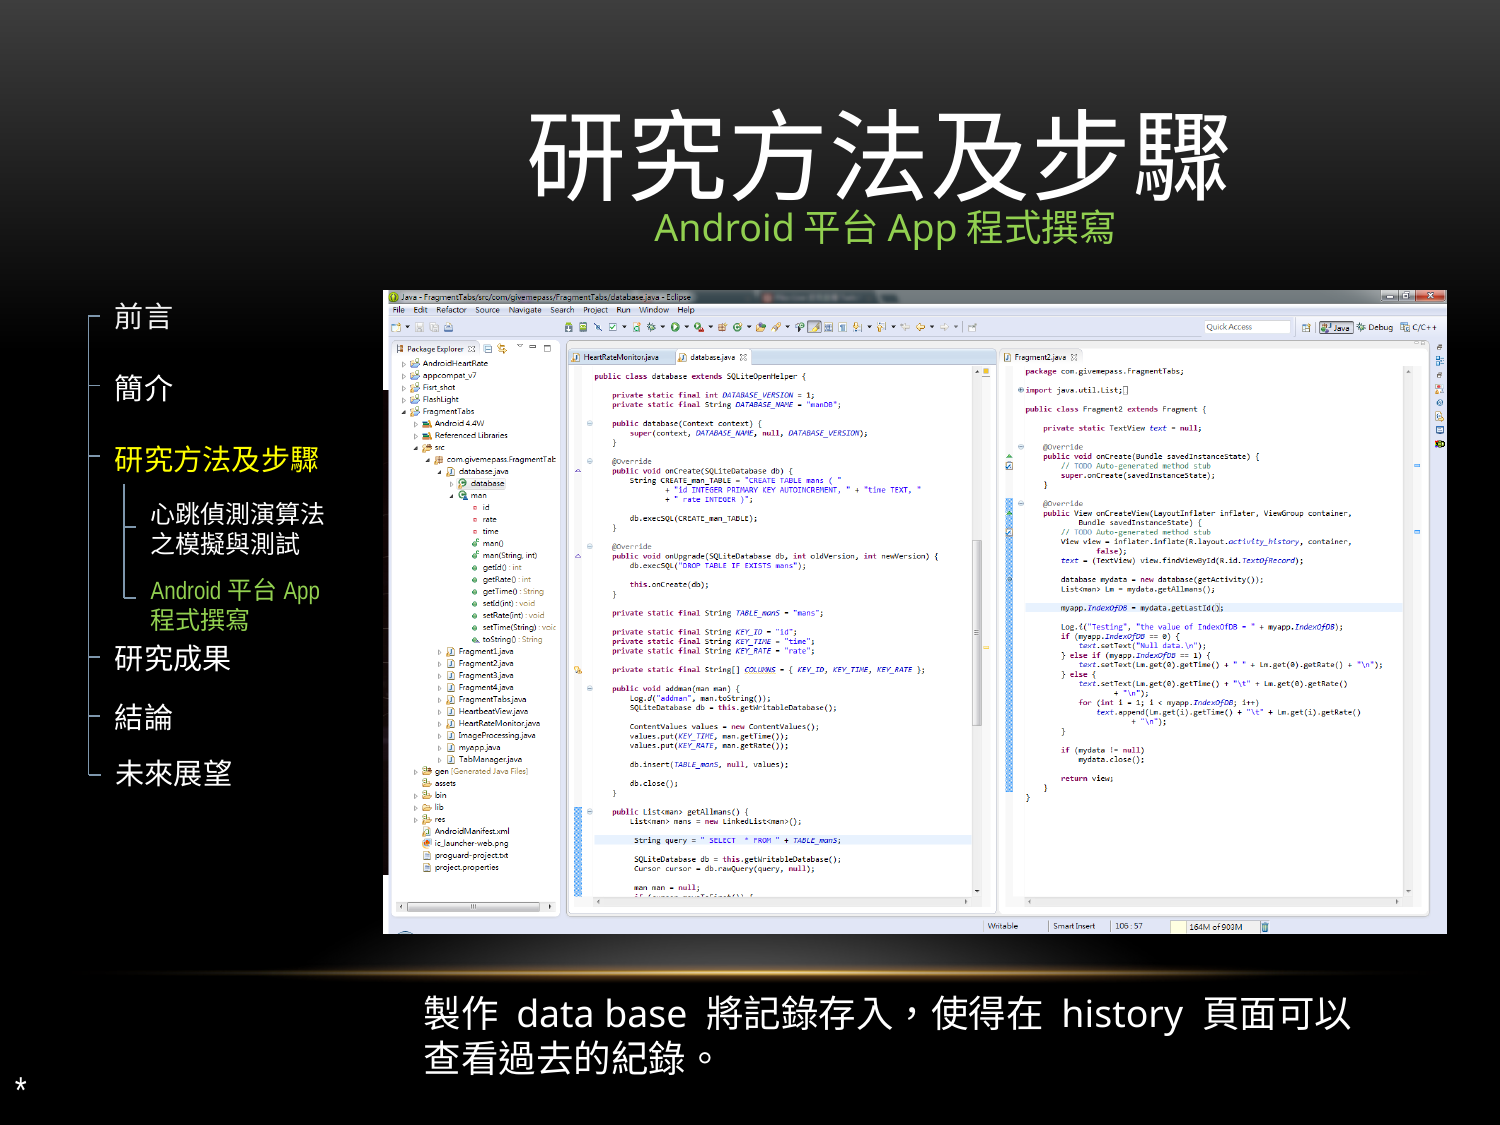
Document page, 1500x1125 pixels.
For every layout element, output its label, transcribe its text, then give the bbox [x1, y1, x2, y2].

text_box 製作 data base 將記錄存入，使得在 history 頁面可以查看過去的紀錄。 [409, 983, 1375, 1088]
text_box * [0, 1058, 219, 1119]
picture [0, 0, 1500, 1125]
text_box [88, 290, 361, 799]
title 研究方法及步驟 [348, 66, 1412, 221]
text_box Android平台App程式撰寫 [430, 196, 1341, 256]
